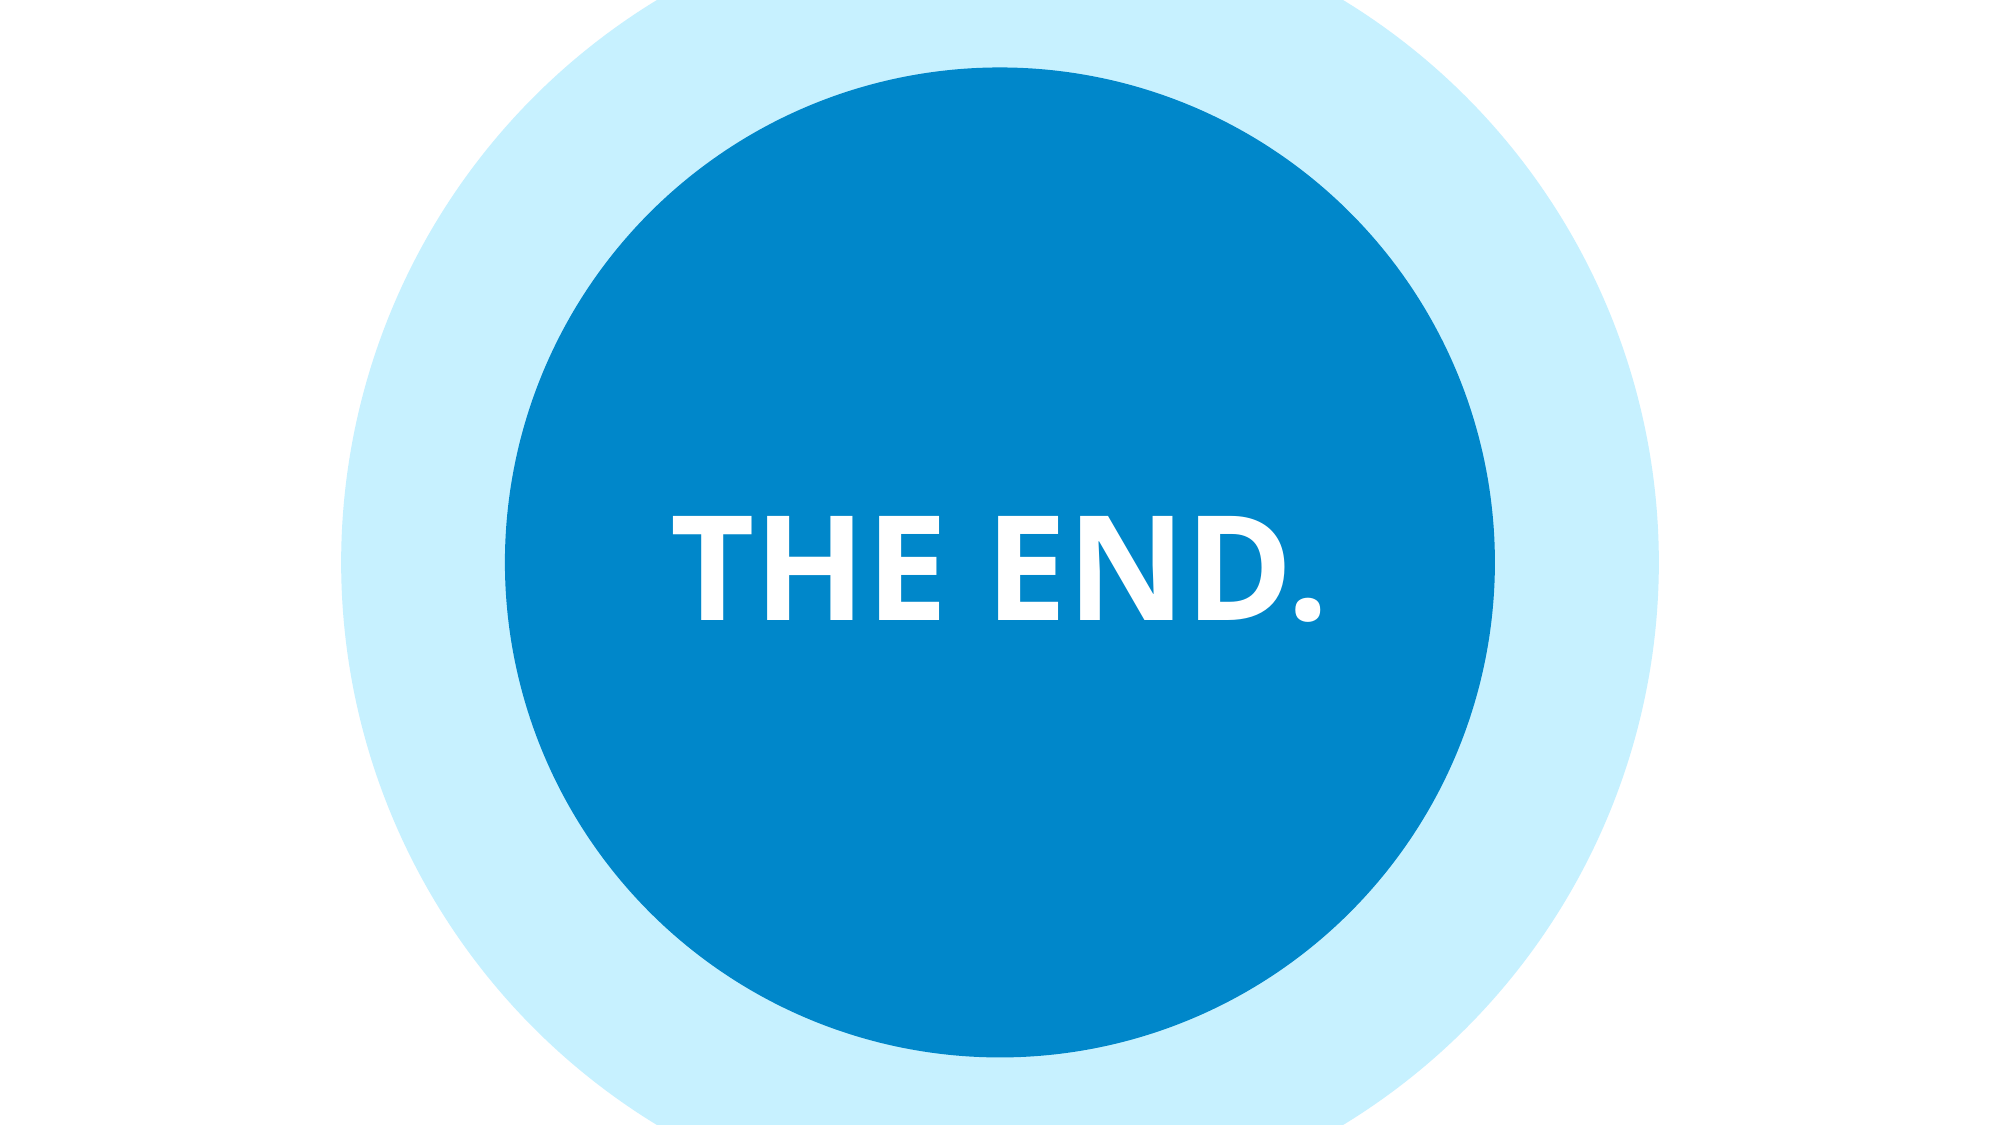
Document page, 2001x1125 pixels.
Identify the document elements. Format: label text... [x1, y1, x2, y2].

text_box [340, 0, 1660, 1125]
text_box THE END. [503, 66, 1496, 1059]
